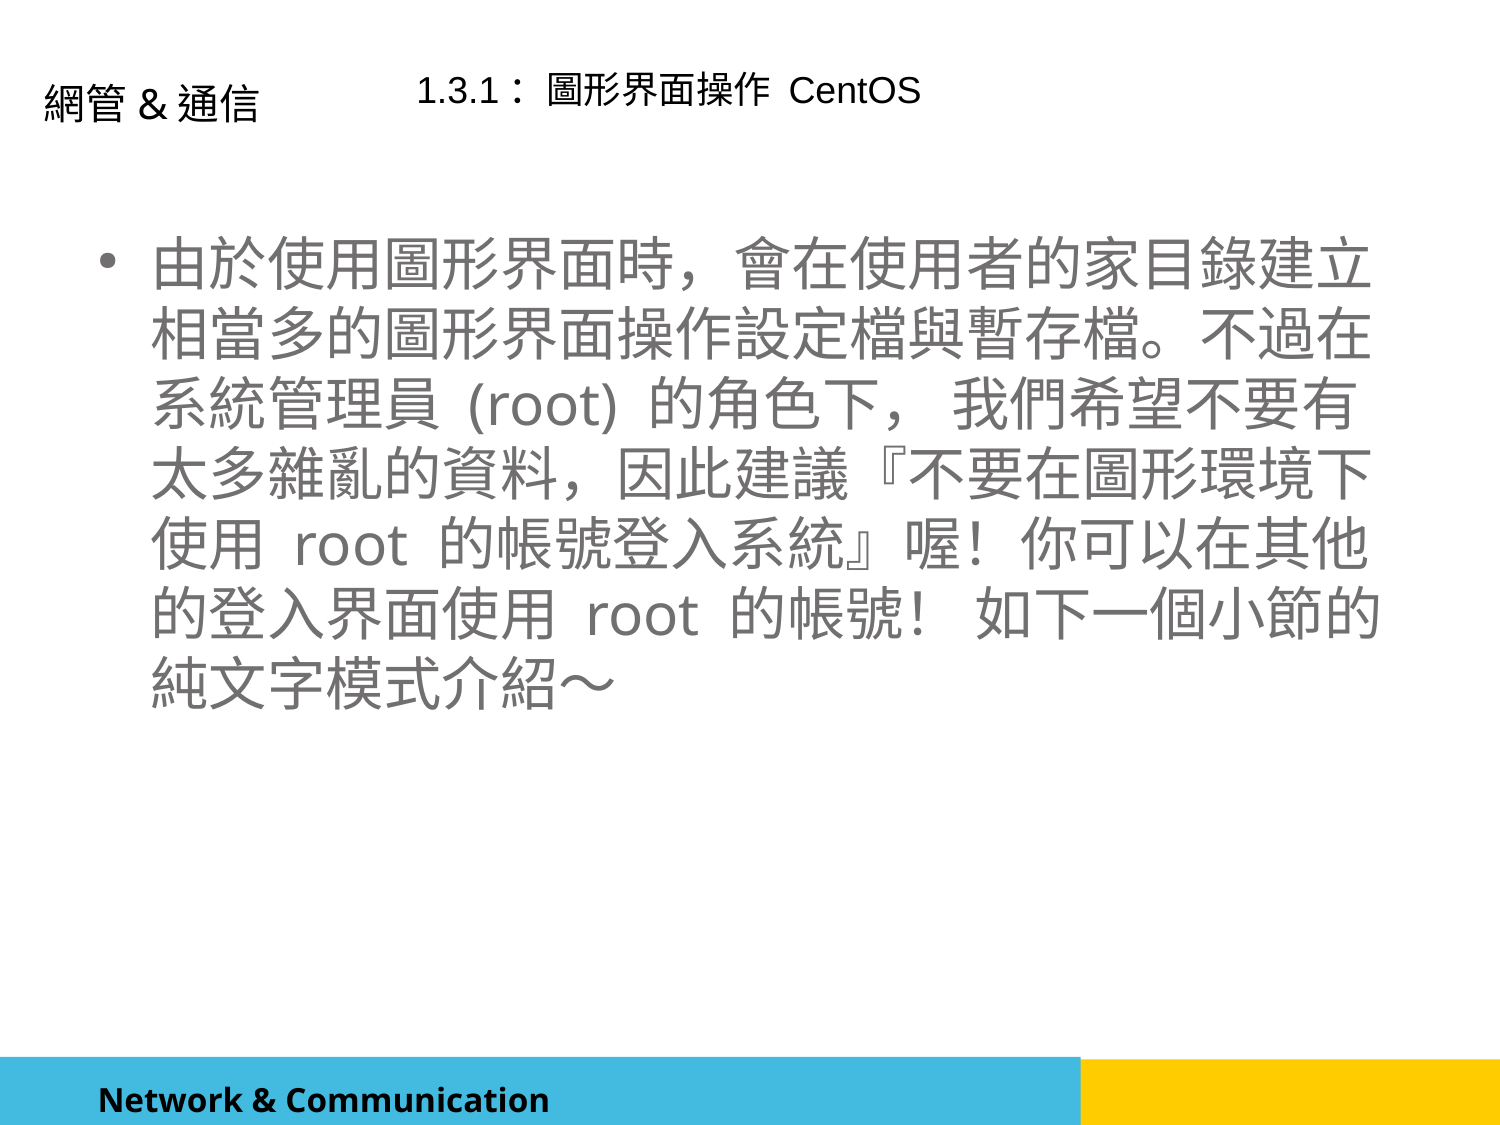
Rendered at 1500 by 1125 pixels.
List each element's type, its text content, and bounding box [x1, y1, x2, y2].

list 由於使用圖形界面時，會在使用者的家目錄建立相當多的圖形界面操作設定檔與暫存檔。不過在系統管理員 (root) 的角色下， 我們希望不要有太多雜亂的資料，因此建議『不要在圖形環境下使用 root 的帳號登入系統』喔！你可以在其他的登入界面使用 root 的帳號！ 如下一個小節的純文字模式介紹～ [64, 219, 1415, 963]
text_box 1.3.1：圖形界面操作 CentOS [401, 58, 970, 144]
title [431, 42, 1500, 171]
